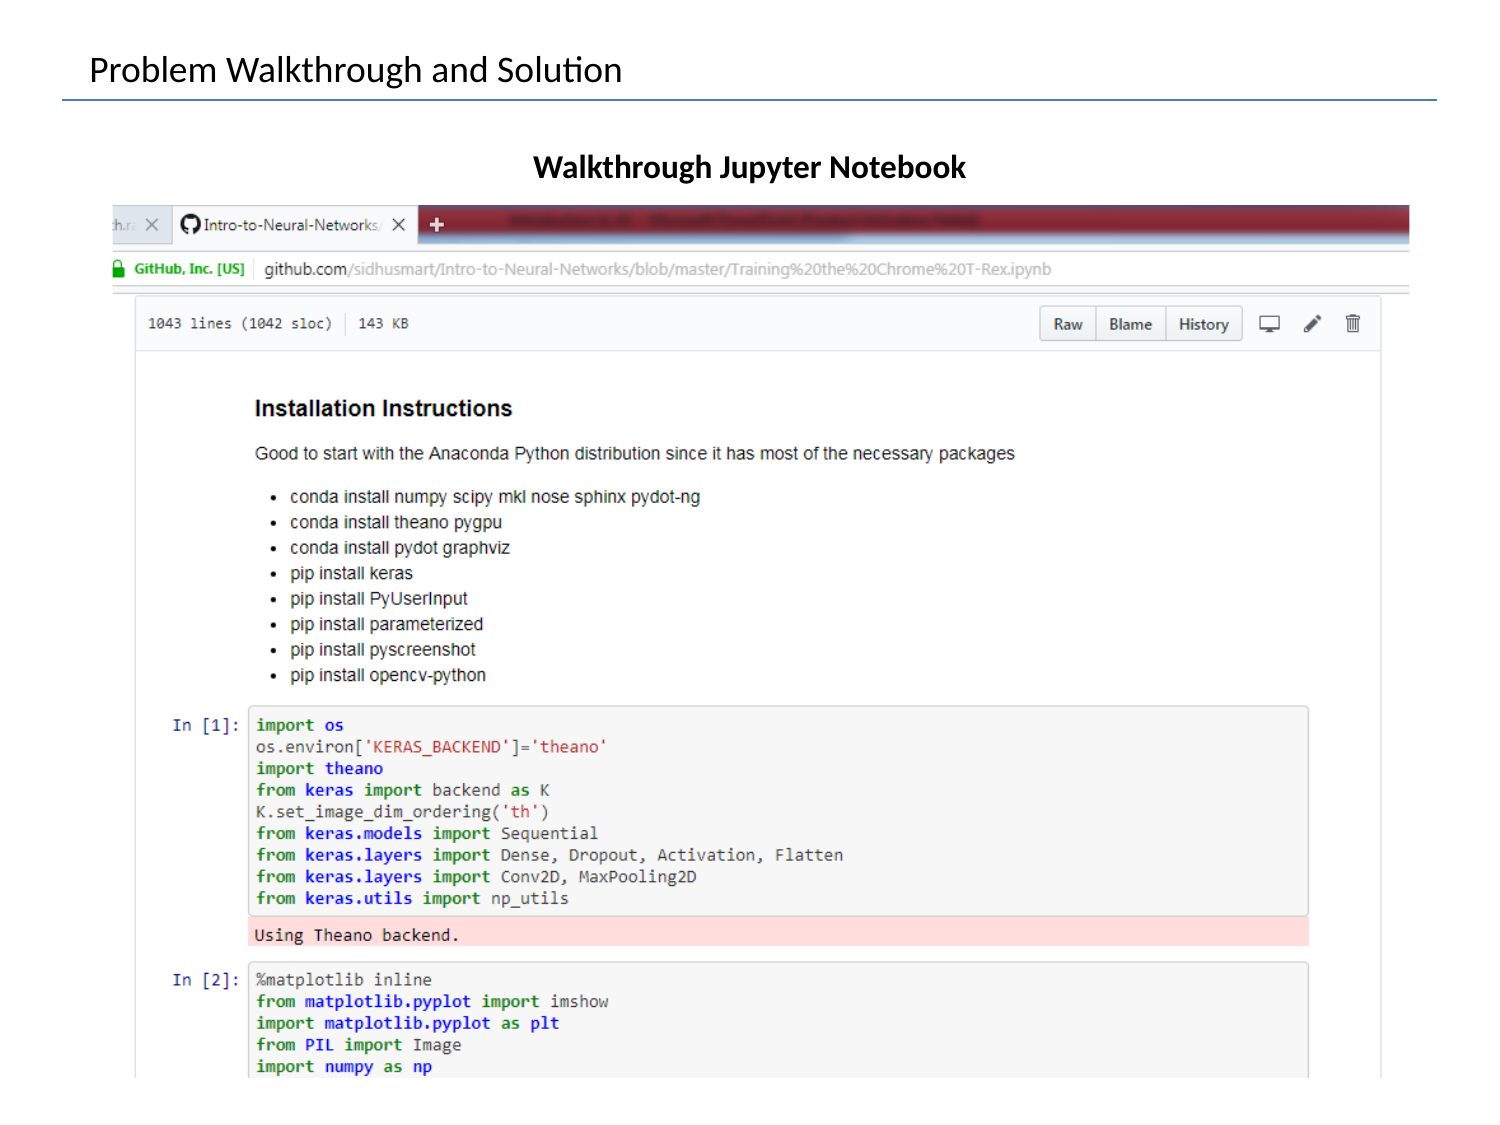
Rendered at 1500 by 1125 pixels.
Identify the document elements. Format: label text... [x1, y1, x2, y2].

text_box Problem Walkthrough and Solution [74, 37, 639, 98]
picture [112, 205, 1410, 1078]
text_box Walkthrough Jupyter Notebook [85, 137, 1415, 272]
